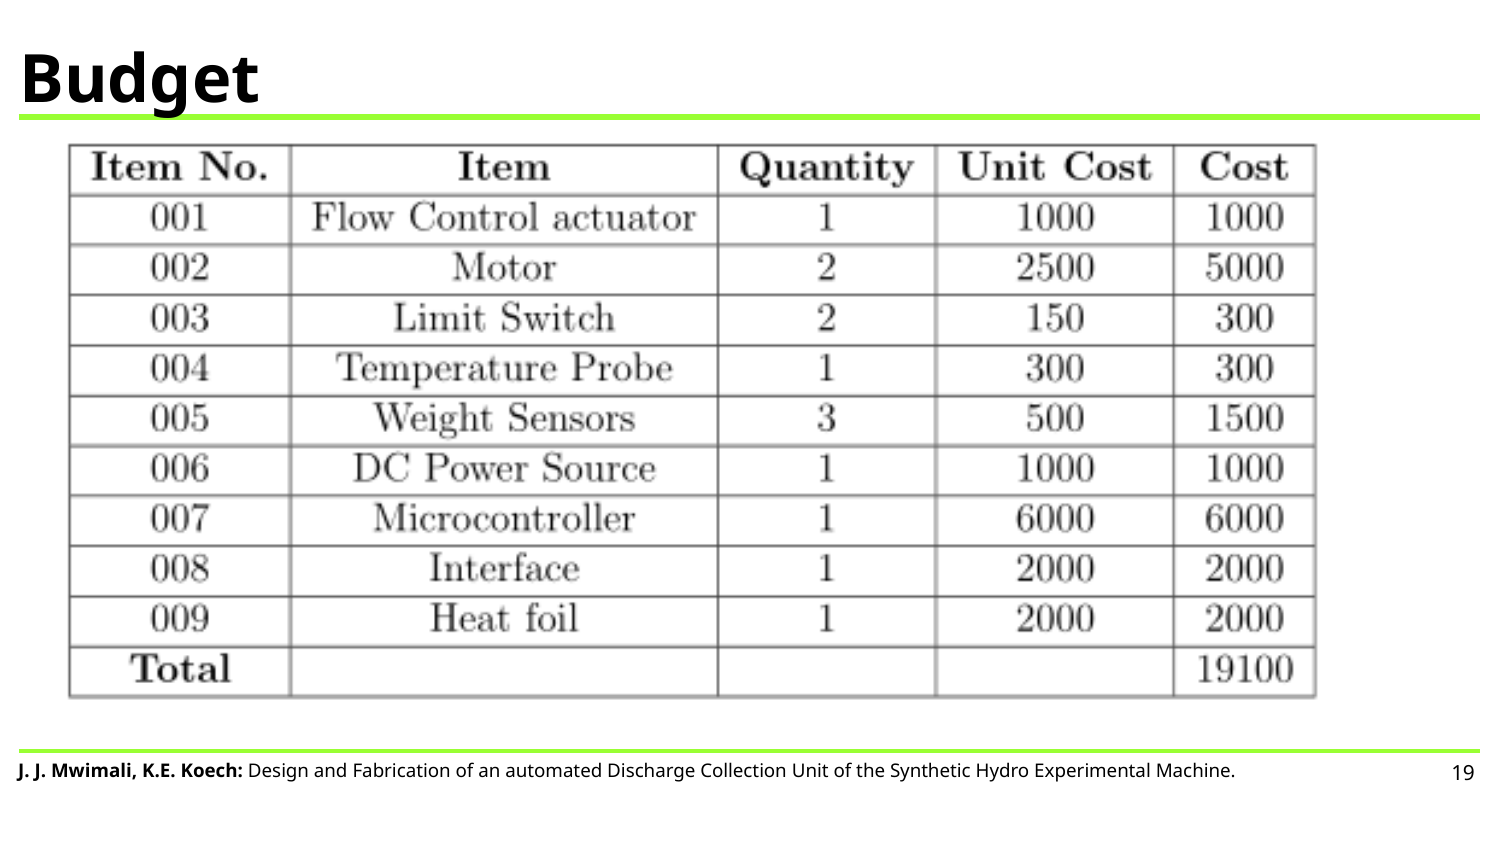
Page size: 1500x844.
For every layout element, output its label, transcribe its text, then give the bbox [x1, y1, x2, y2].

text_box Budget [6, 29, 1388, 123]
picture [57, 123, 1337, 724]
